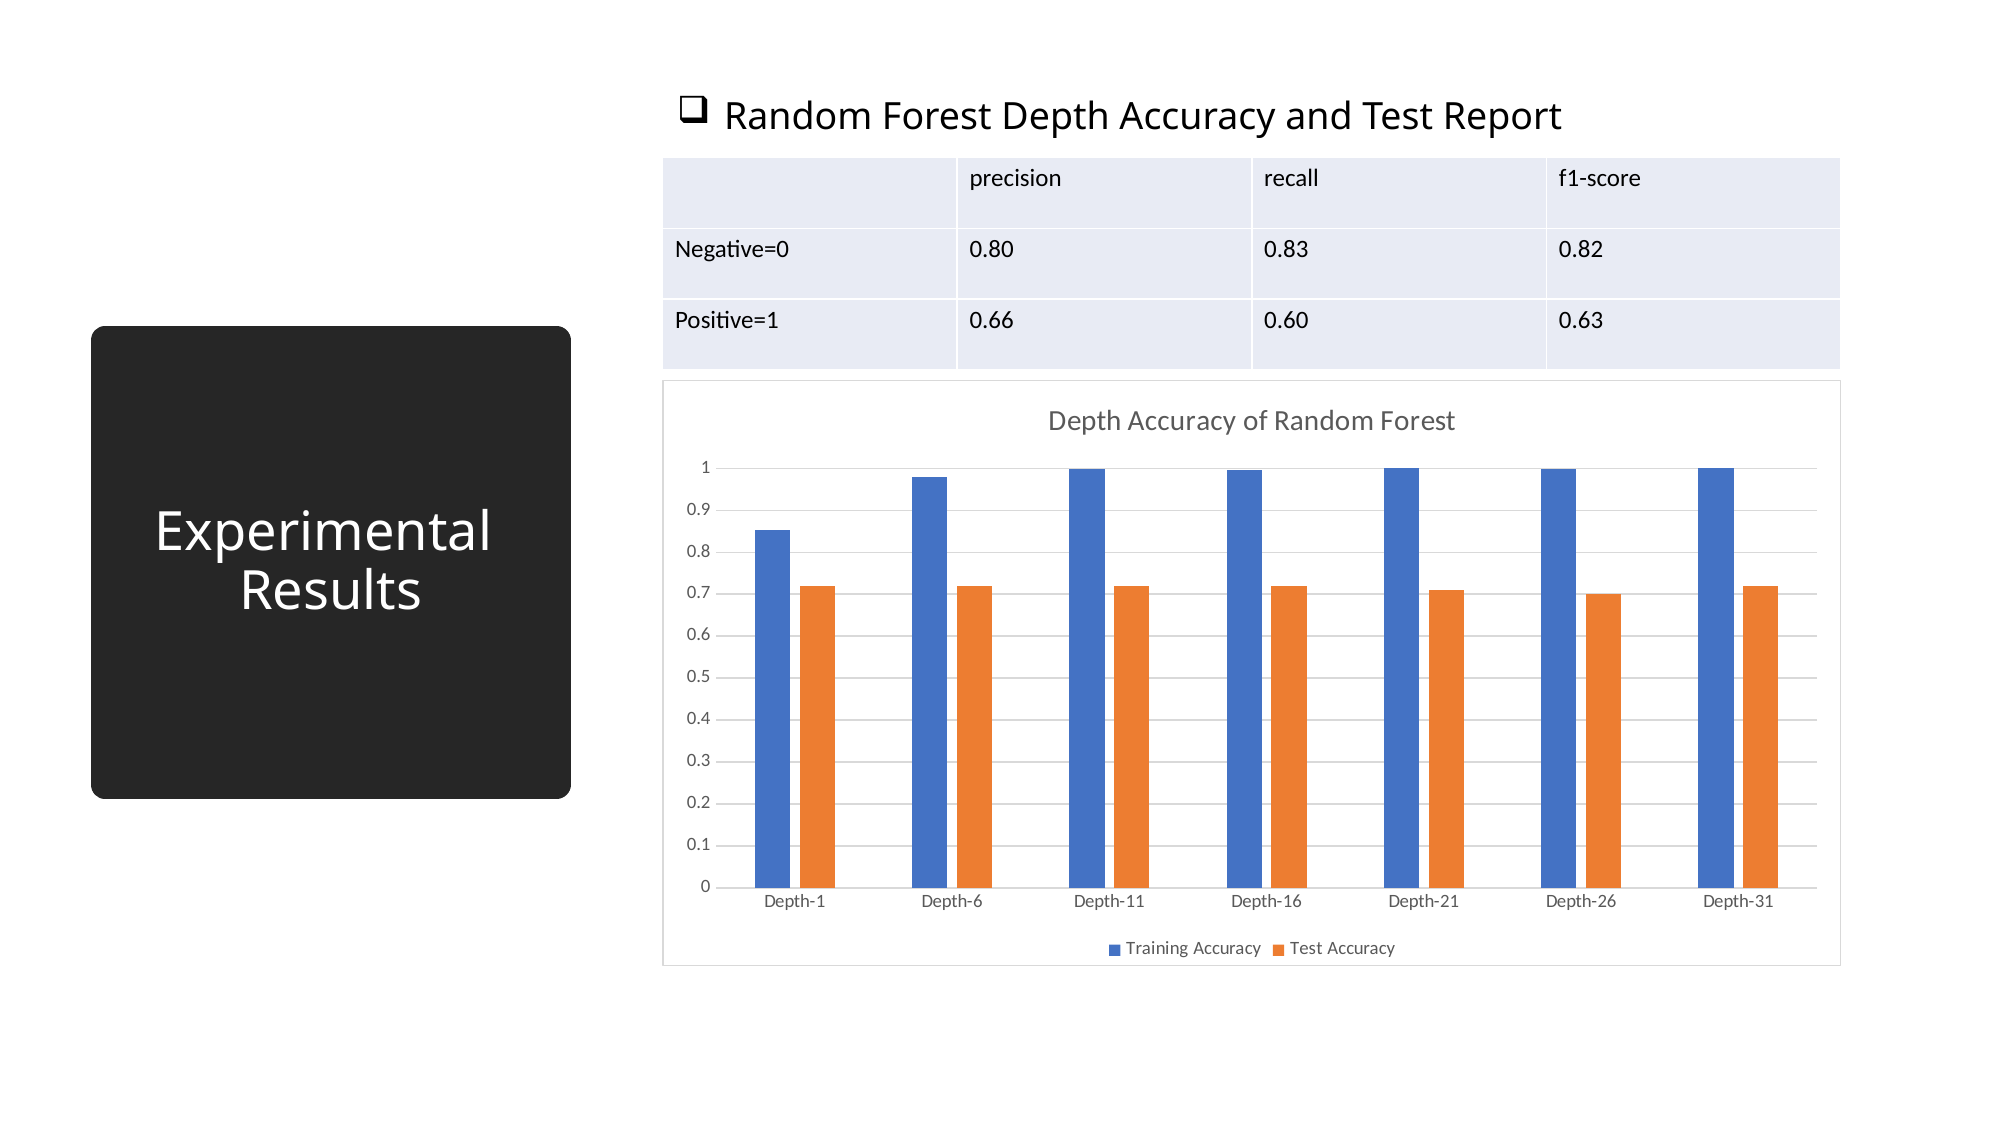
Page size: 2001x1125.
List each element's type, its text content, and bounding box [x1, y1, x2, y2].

table_cell 0.83 [1253, 229, 1546, 298]
table_cell Negative=0 [663, 229, 956, 298]
chart [662, 379, 1842, 967]
table_cell 0.82 [1547, 229, 1840, 298]
table_cell Positive=1 [663, 300, 956, 369]
table_header precision [958, 158, 1251, 228]
table_cell 0.60 [1253, 300, 1546, 369]
table_cell 0.66 [958, 300, 1251, 369]
table_cell 0.63 [1547, 300, 1840, 369]
table_cell 0.80 [958, 229, 1251, 298]
table_header recall [1253, 158, 1546, 228]
table_header f1-score [1547, 158, 1840, 228]
table_header [663, 158, 956, 228]
text_box Random Forest Depth Accuracy and Test Report [662, 84, 1663, 145]
title Experimental Results [105, 340, 557, 785]
